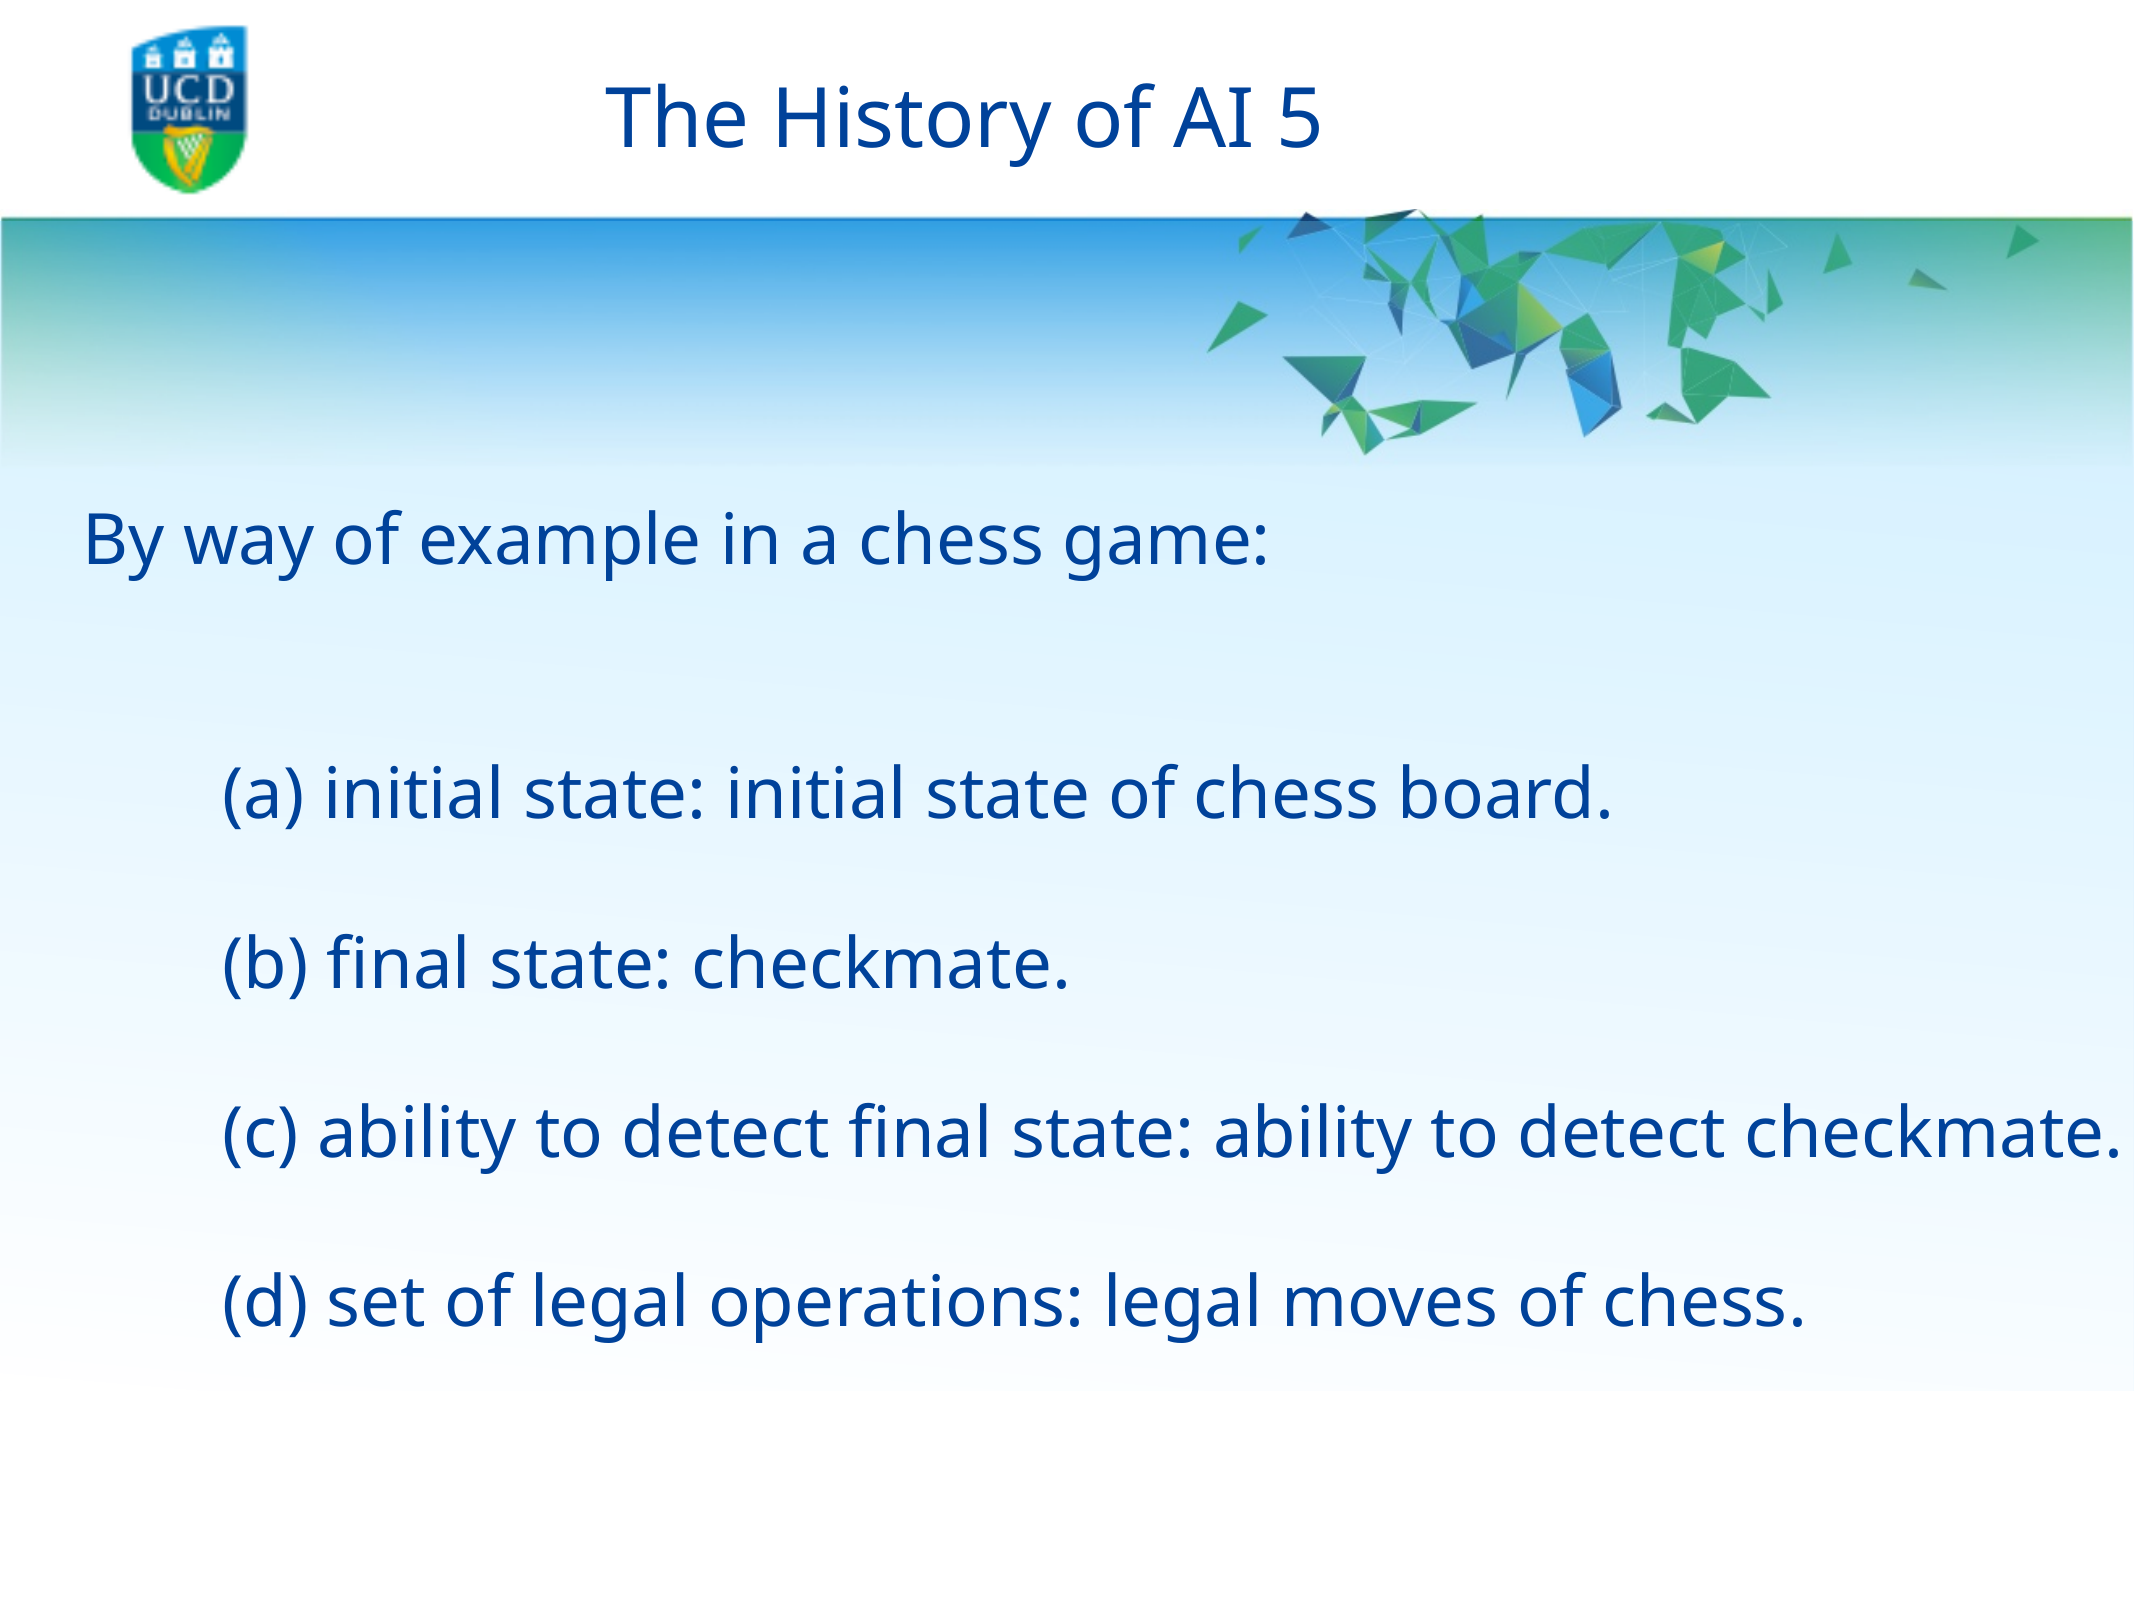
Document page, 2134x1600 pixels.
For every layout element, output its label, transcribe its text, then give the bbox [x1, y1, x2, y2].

title The History of AI 5 [596, 55, 1543, 173]
text_box F [0, 221, 2134, 483]
text_box By way of example in a chess game: (a) initial state: initial state of chess board. (b) final state: checkmate. (c) ability to detect final state: ability to detect checkmate. (d) set of legal operations: legal moves of chess. [49, 501, 2134, 1600]
picture [0, 10, 2134, 221]
